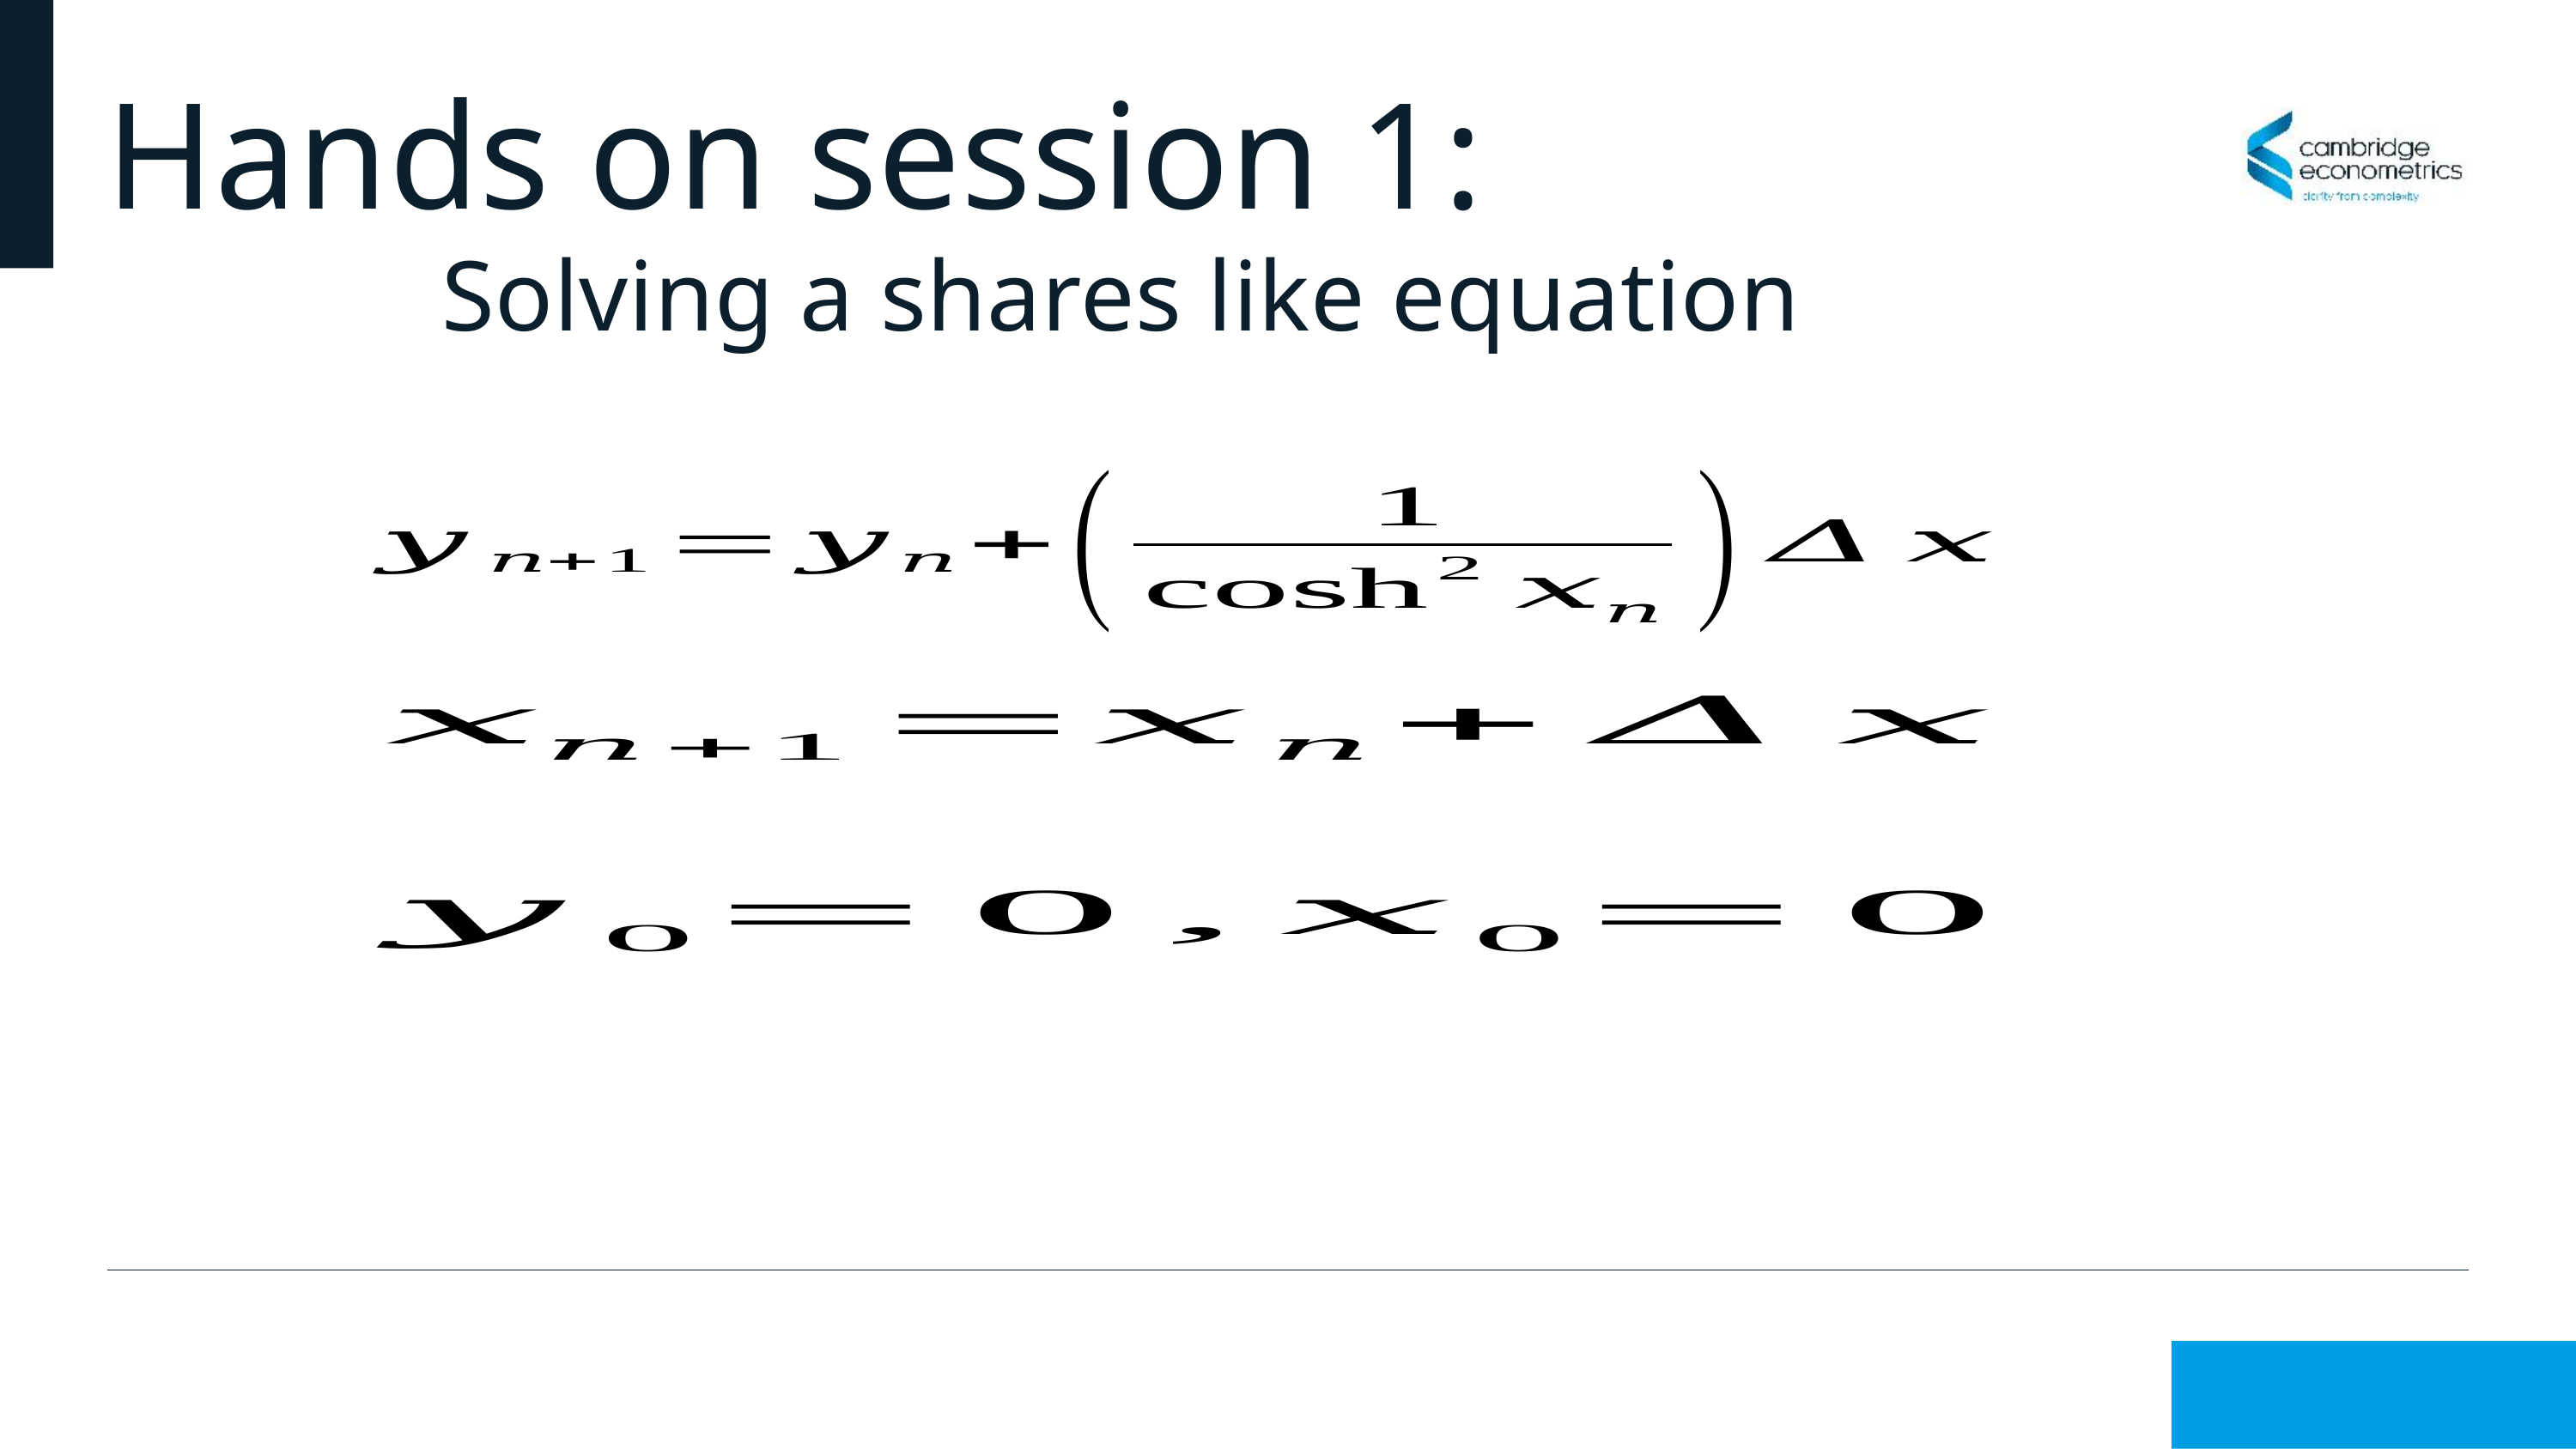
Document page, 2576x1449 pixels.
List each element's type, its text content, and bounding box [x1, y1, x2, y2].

picture [2241, 107, 2469, 206]
text_box Solving a shares like equation [441, 247, 2470, 433]
title Hands on session 1: [106, 82, 2135, 269]
